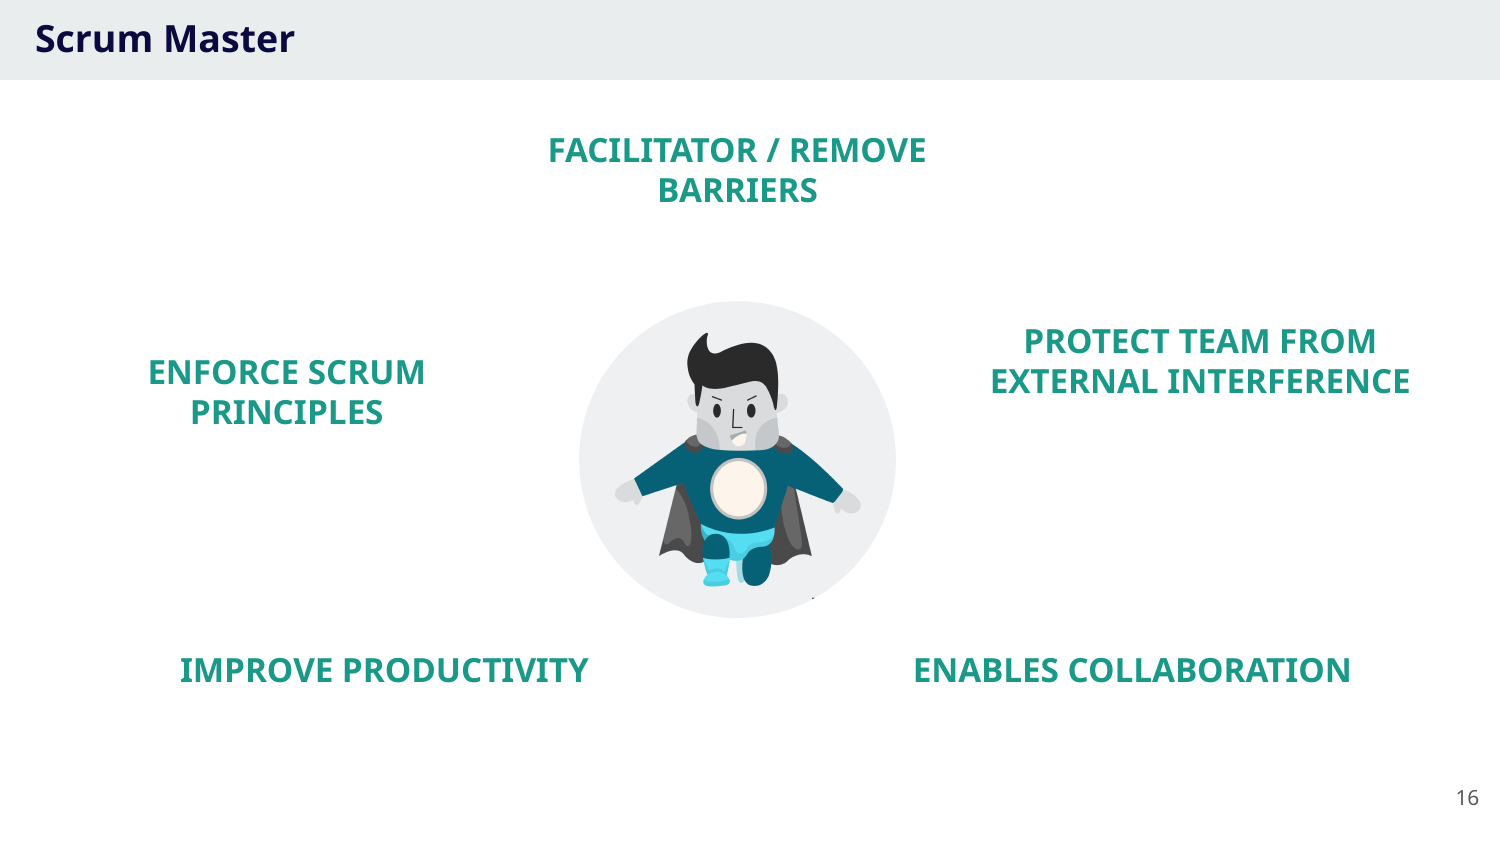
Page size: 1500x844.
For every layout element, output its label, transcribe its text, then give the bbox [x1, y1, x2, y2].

text_box FACILITATOR / REMOVE BARRIERS [500, 114, 975, 231]
text_box ENFORCE SCRUM PRINCIPLES [49, 335, 524, 453]
picture [578, 301, 897, 619]
title Scrum Master [23, 0, 1286, 84]
text_box ENABLES COLLABORATION [895, 634, 1370, 751]
slide_number ‹#› [1400, 779, 1491, 844]
text_box IMPROVE PRODUCTIVITY [147, 634, 622, 751]
text_box PROTECT TEAM FROM EXTERNAL INTERFERENCE [963, 305, 1438, 422]
